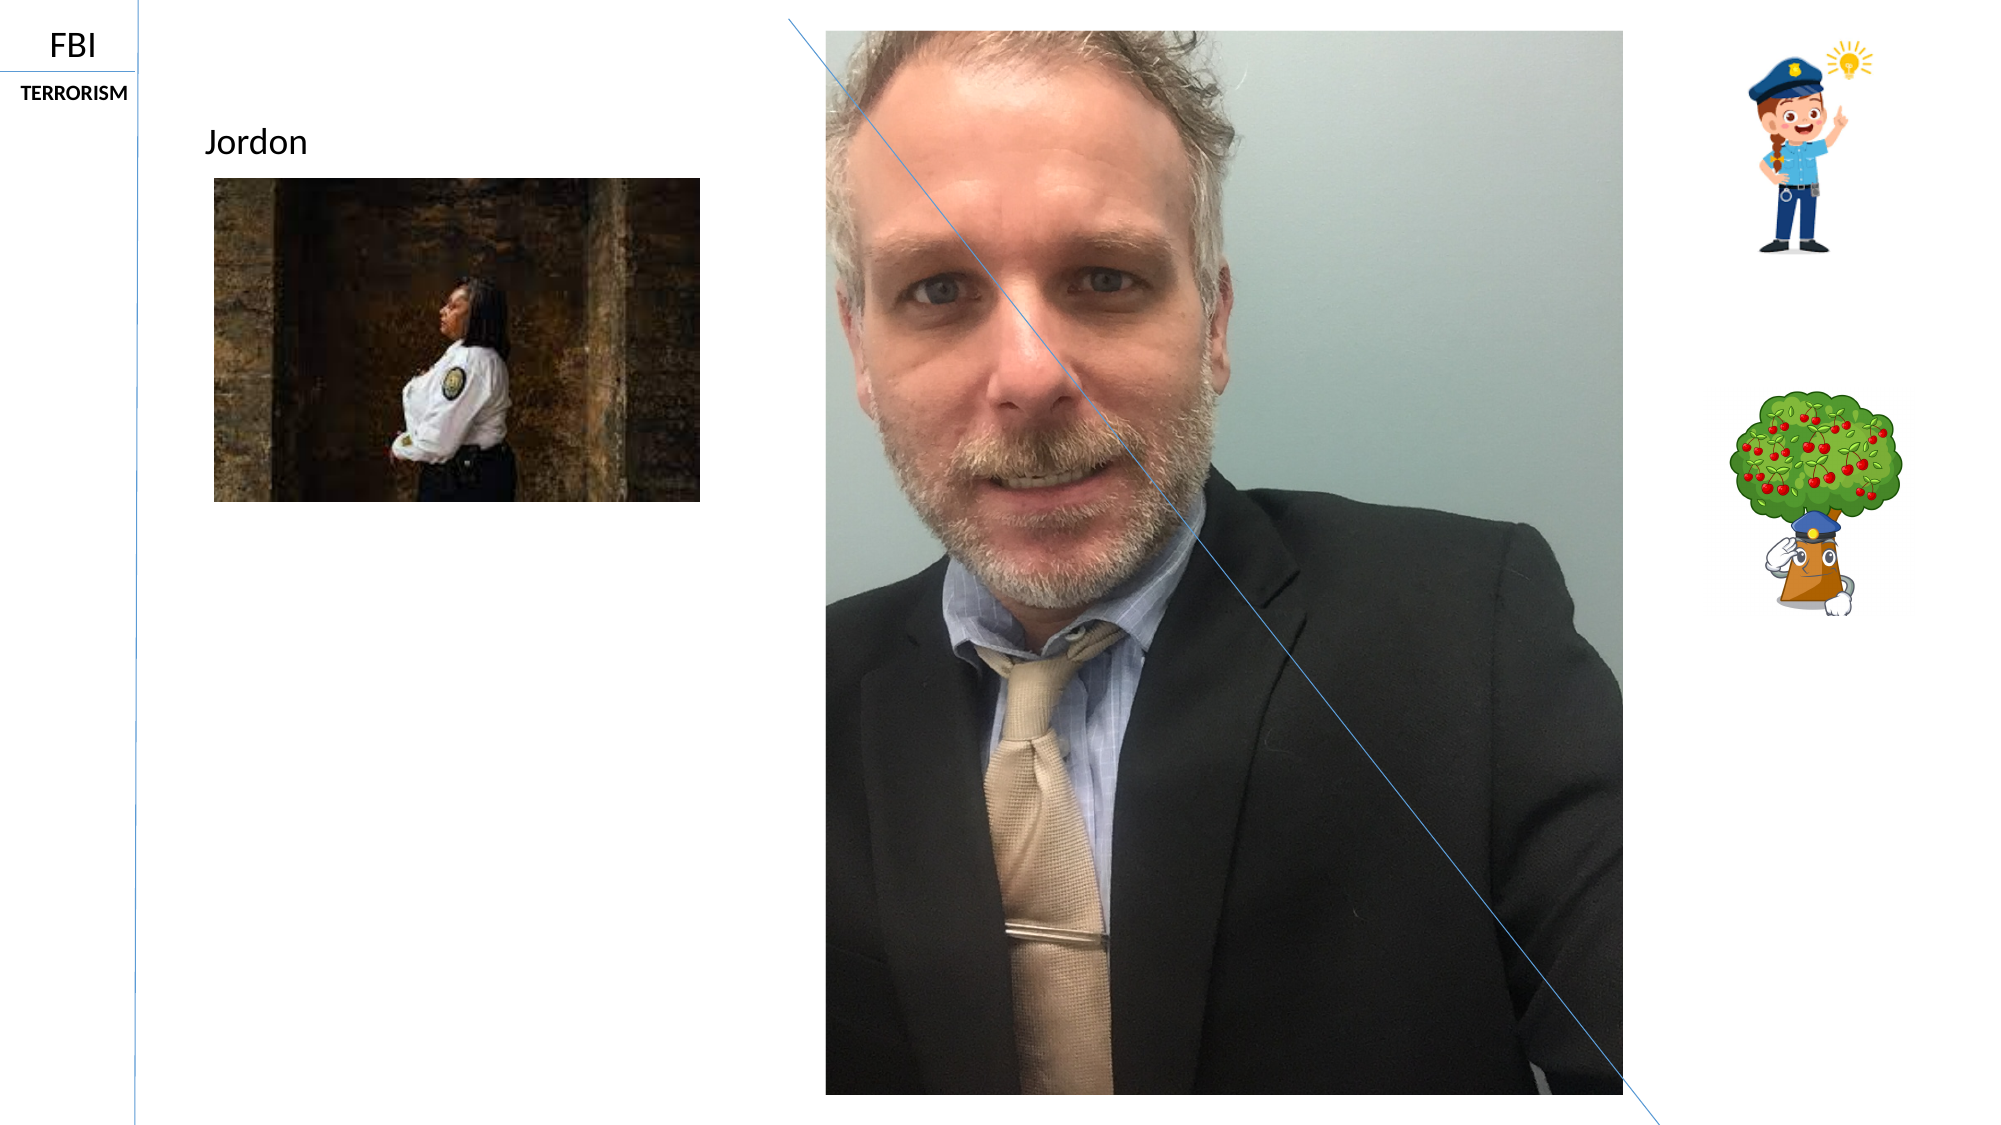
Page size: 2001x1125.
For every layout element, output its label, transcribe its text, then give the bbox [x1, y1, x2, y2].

text_box Jordon [190, 109, 324, 170]
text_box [788, 18, 1676, 1125]
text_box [134, 0, 139, 1125]
picture [1676, 18, 1940, 962]
text_box FBI [34, 12, 112, 71]
picture [214, 163, 788, 962]
text_box TERRORISM [5, 72, 134, 113]
text_box TERRORISM [139, 71, 144, 113]
